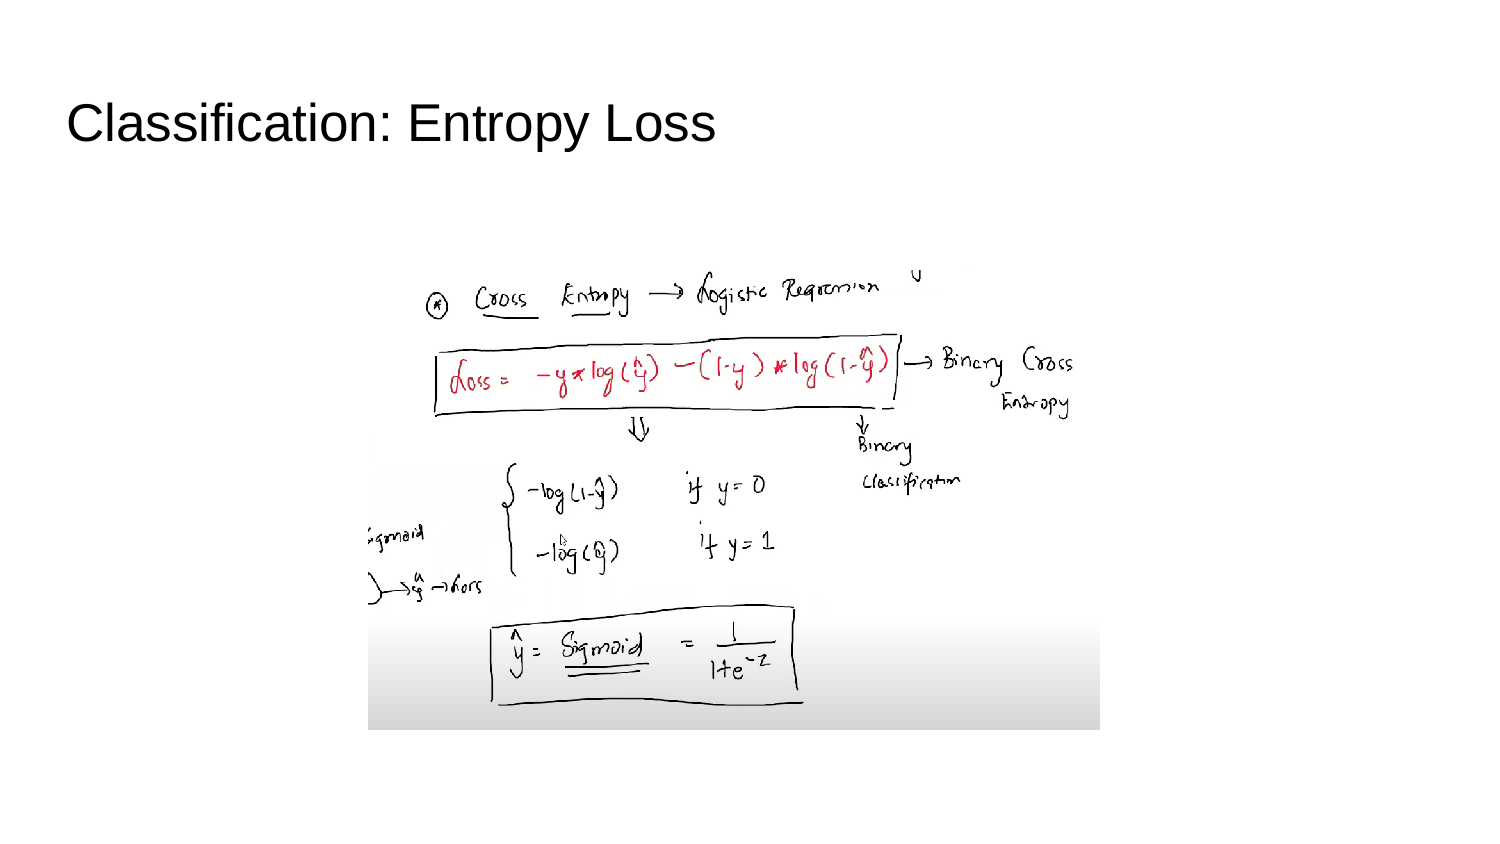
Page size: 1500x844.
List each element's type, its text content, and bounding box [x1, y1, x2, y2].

picture [367, 269, 1100, 730]
title Classification: Entropy Loss [51, 72, 1449, 167]
